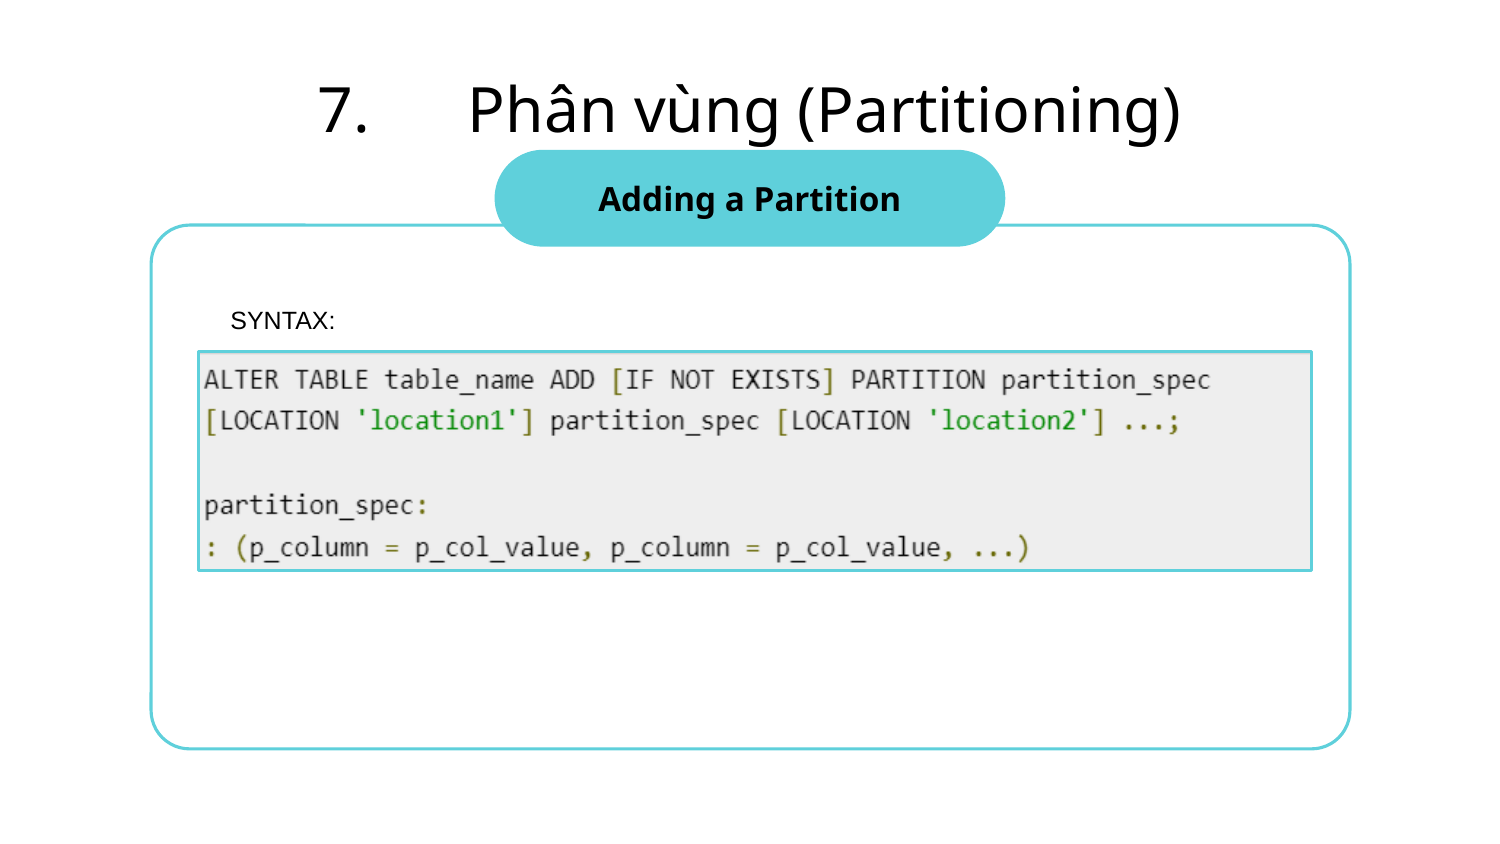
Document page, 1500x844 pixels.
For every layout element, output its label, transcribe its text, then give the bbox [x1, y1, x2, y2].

text_box Adding a Partition [544, 171, 956, 226]
picture [200, 353, 1310, 570]
title 7. Phân vùng (Partitioning) [75, 67, 1425, 147]
text_box [494, 149, 1006, 247]
text_box [151, 225, 1350, 749]
text_box SYNTAX: [200, 281, 1310, 350]
